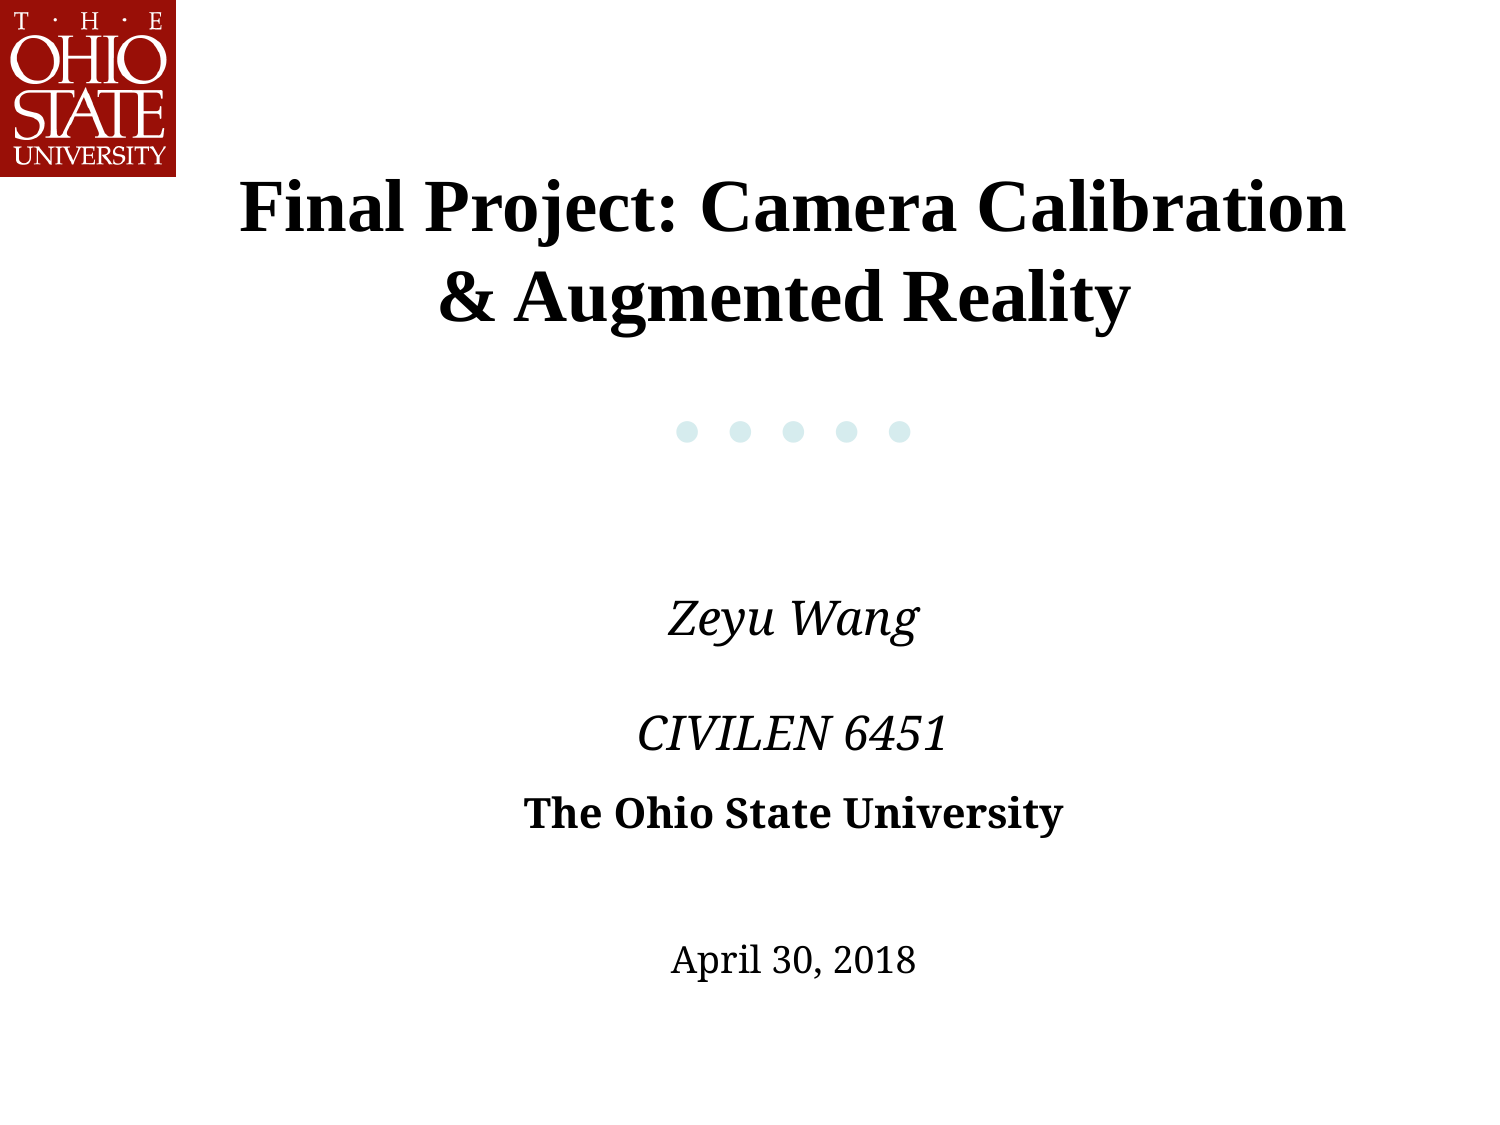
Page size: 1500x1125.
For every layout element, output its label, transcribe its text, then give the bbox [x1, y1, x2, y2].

text_box Final Project: Camera Calibration & Augmented Reality ● ● ● ● ● Zeyu Wang CIVILEN 6451 The Ohio State University April 30, 2018 [212, 88, 1375, 989]
picture [0, 0, 177, 177]
